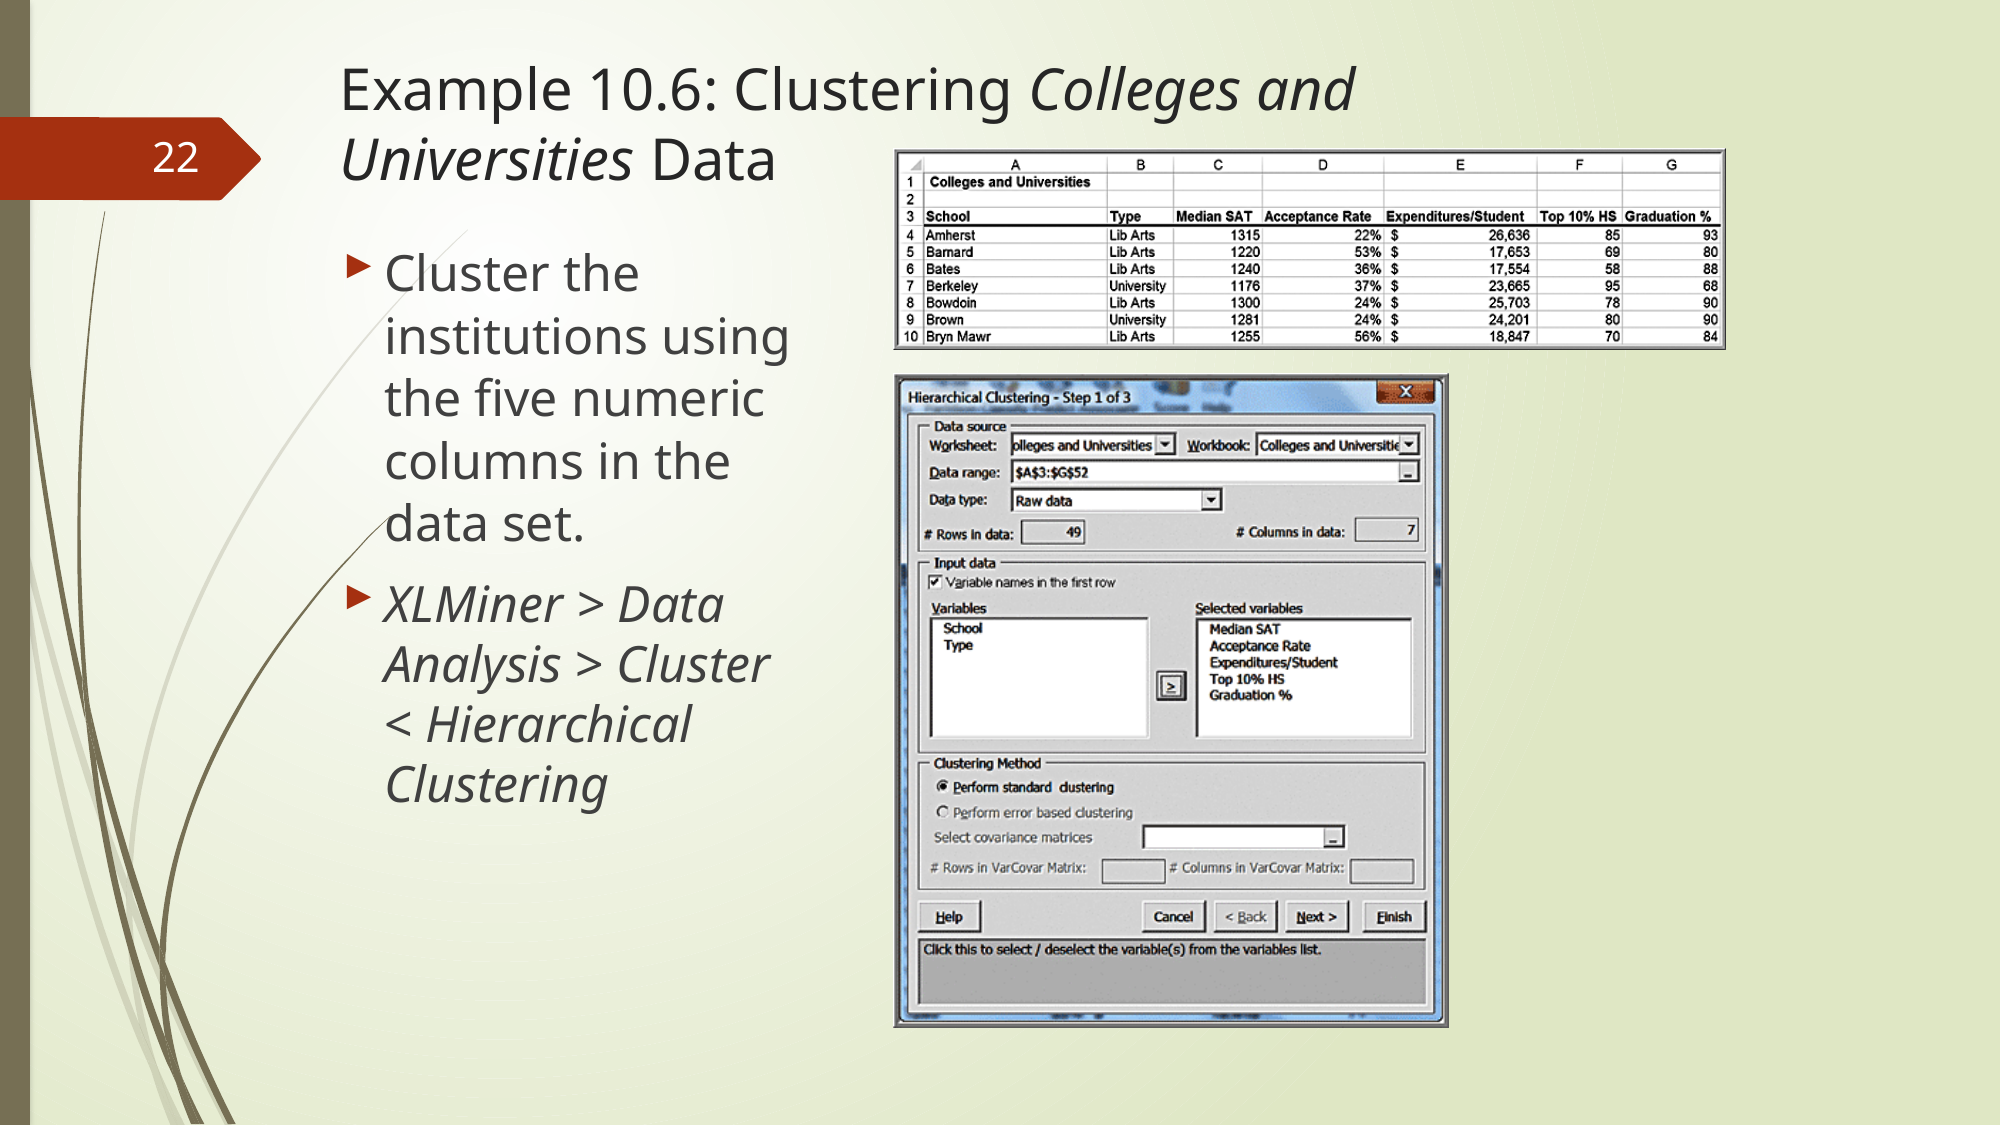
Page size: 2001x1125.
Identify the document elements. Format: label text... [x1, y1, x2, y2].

picture [893, 148, 1726, 350]
title Example 10.6: Clustering Colleges and Universities Data [324, 45, 1675, 200]
slide_number 22 [87, 129, 216, 190]
list Cluster the institutions using the five numeric columns in the data set. XLMiner > Data Analysis > Cluster < Hierarchical Clustering [309, 231, 823, 930]
picture [893, 373, 1450, 1029]
